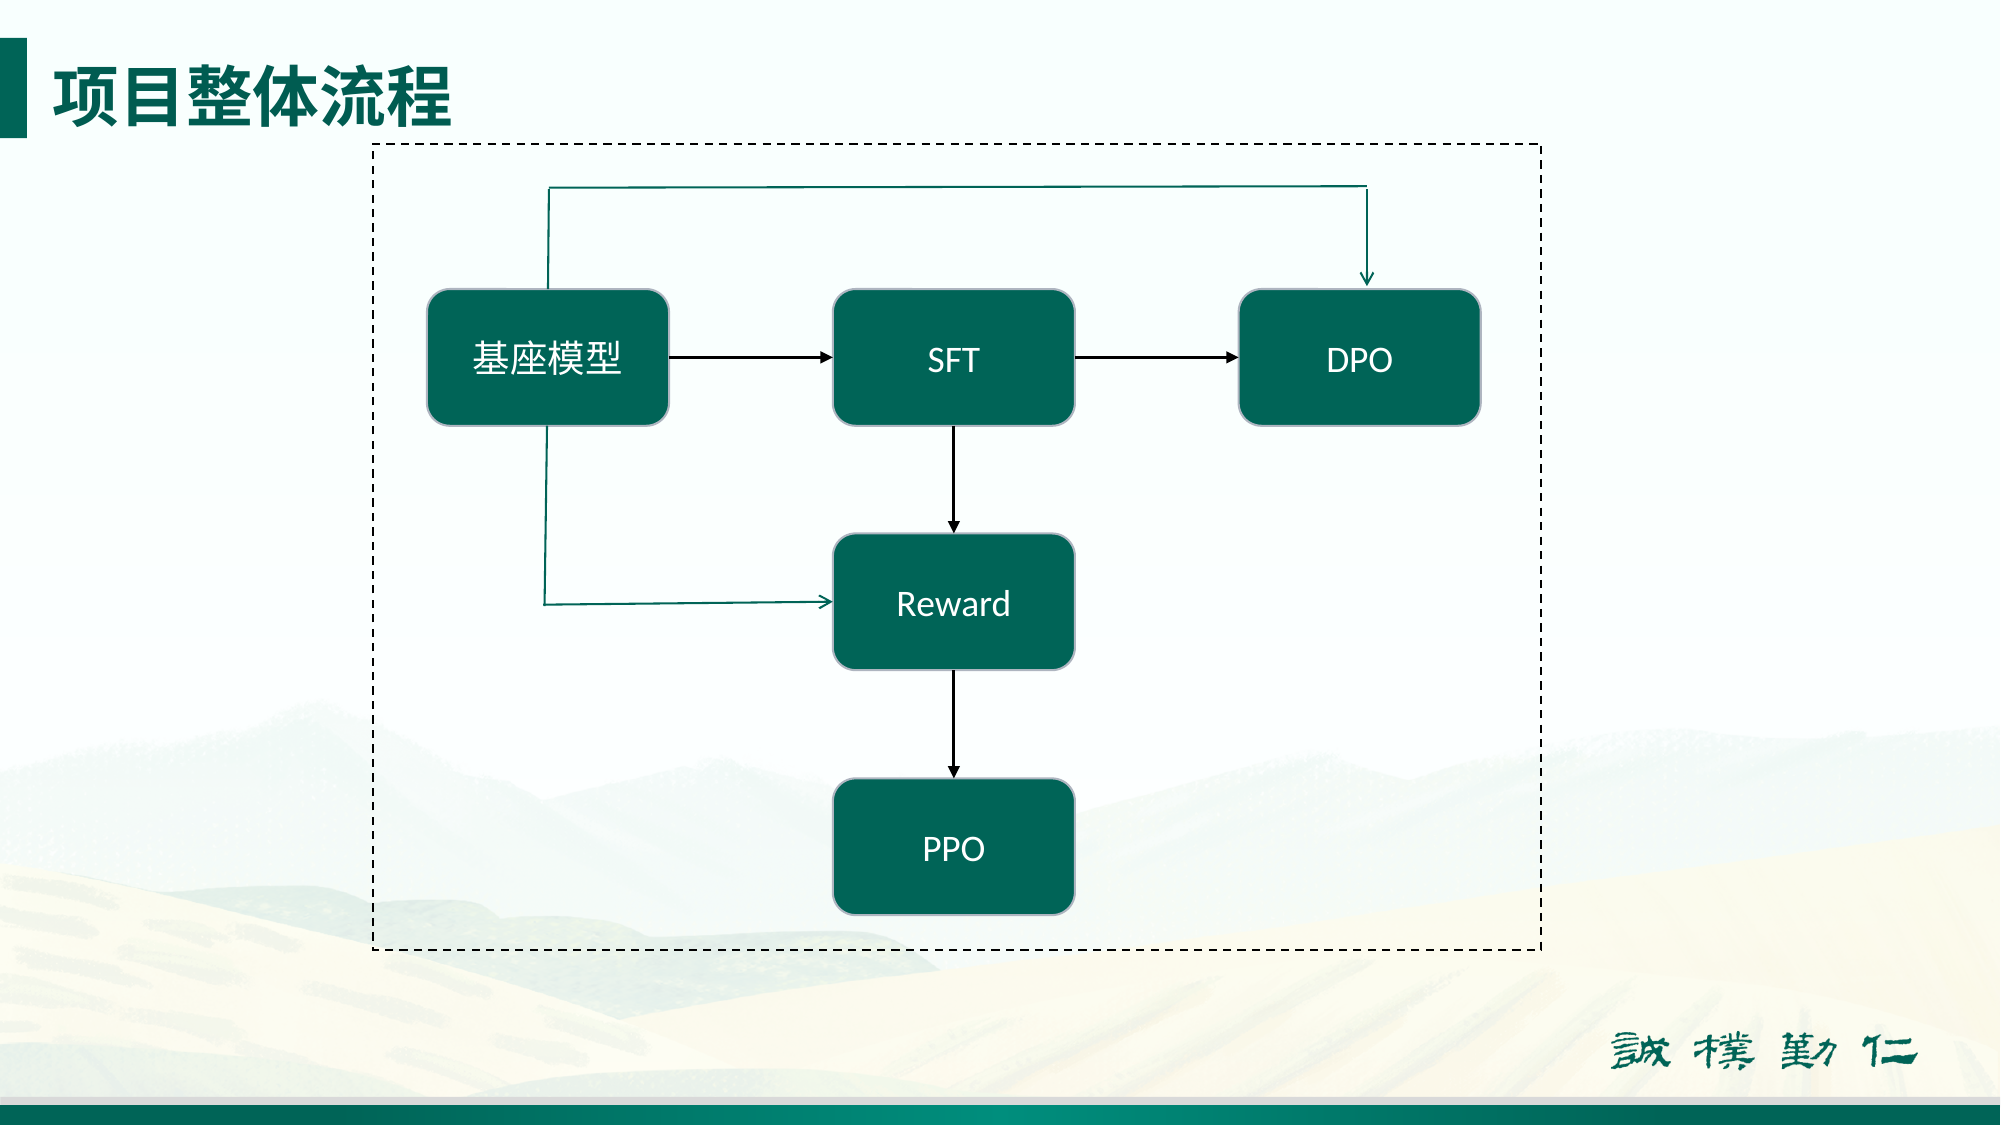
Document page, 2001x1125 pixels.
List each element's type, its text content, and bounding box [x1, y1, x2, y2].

text_box [372, 143, 1542, 951]
picture [1611, 1017, 1918, 1084]
text_box 项目整体流程 [37, 56, 469, 143]
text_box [544, 425, 548, 601]
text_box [543, 601, 833, 605]
